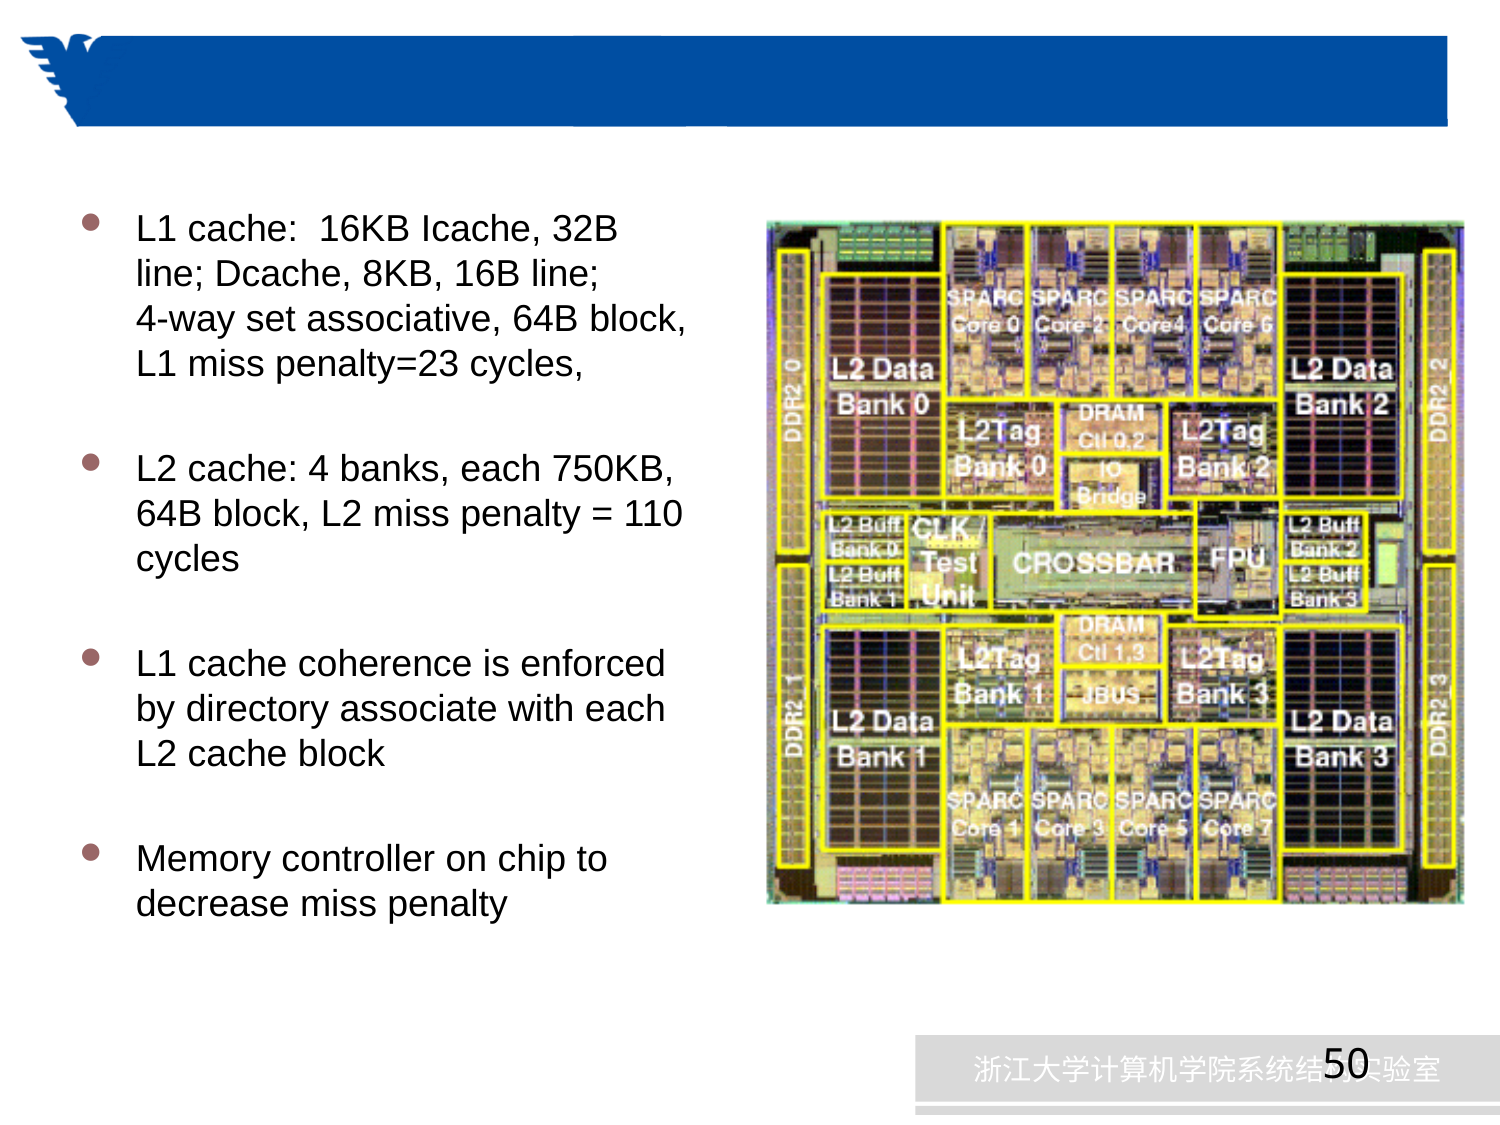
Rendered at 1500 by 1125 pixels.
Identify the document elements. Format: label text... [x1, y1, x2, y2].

list L1 cache: 16KB Icache, 32B line; Dcache, 8KB, 16B line; 4-way set associative, 64B block, L1 miss penalty=23 cycles, L2 cache: 4 banks, each 750KB, 64B block, L2 miss penalty = 110 cycles L1 cache coherence is enforced by directory associate with each L2 cache block Memory controller on chip to decrease miss penalty [64, 196, 703, 965]
picture [737, 196, 1471, 915]
picture [5, 19, 148, 127]
